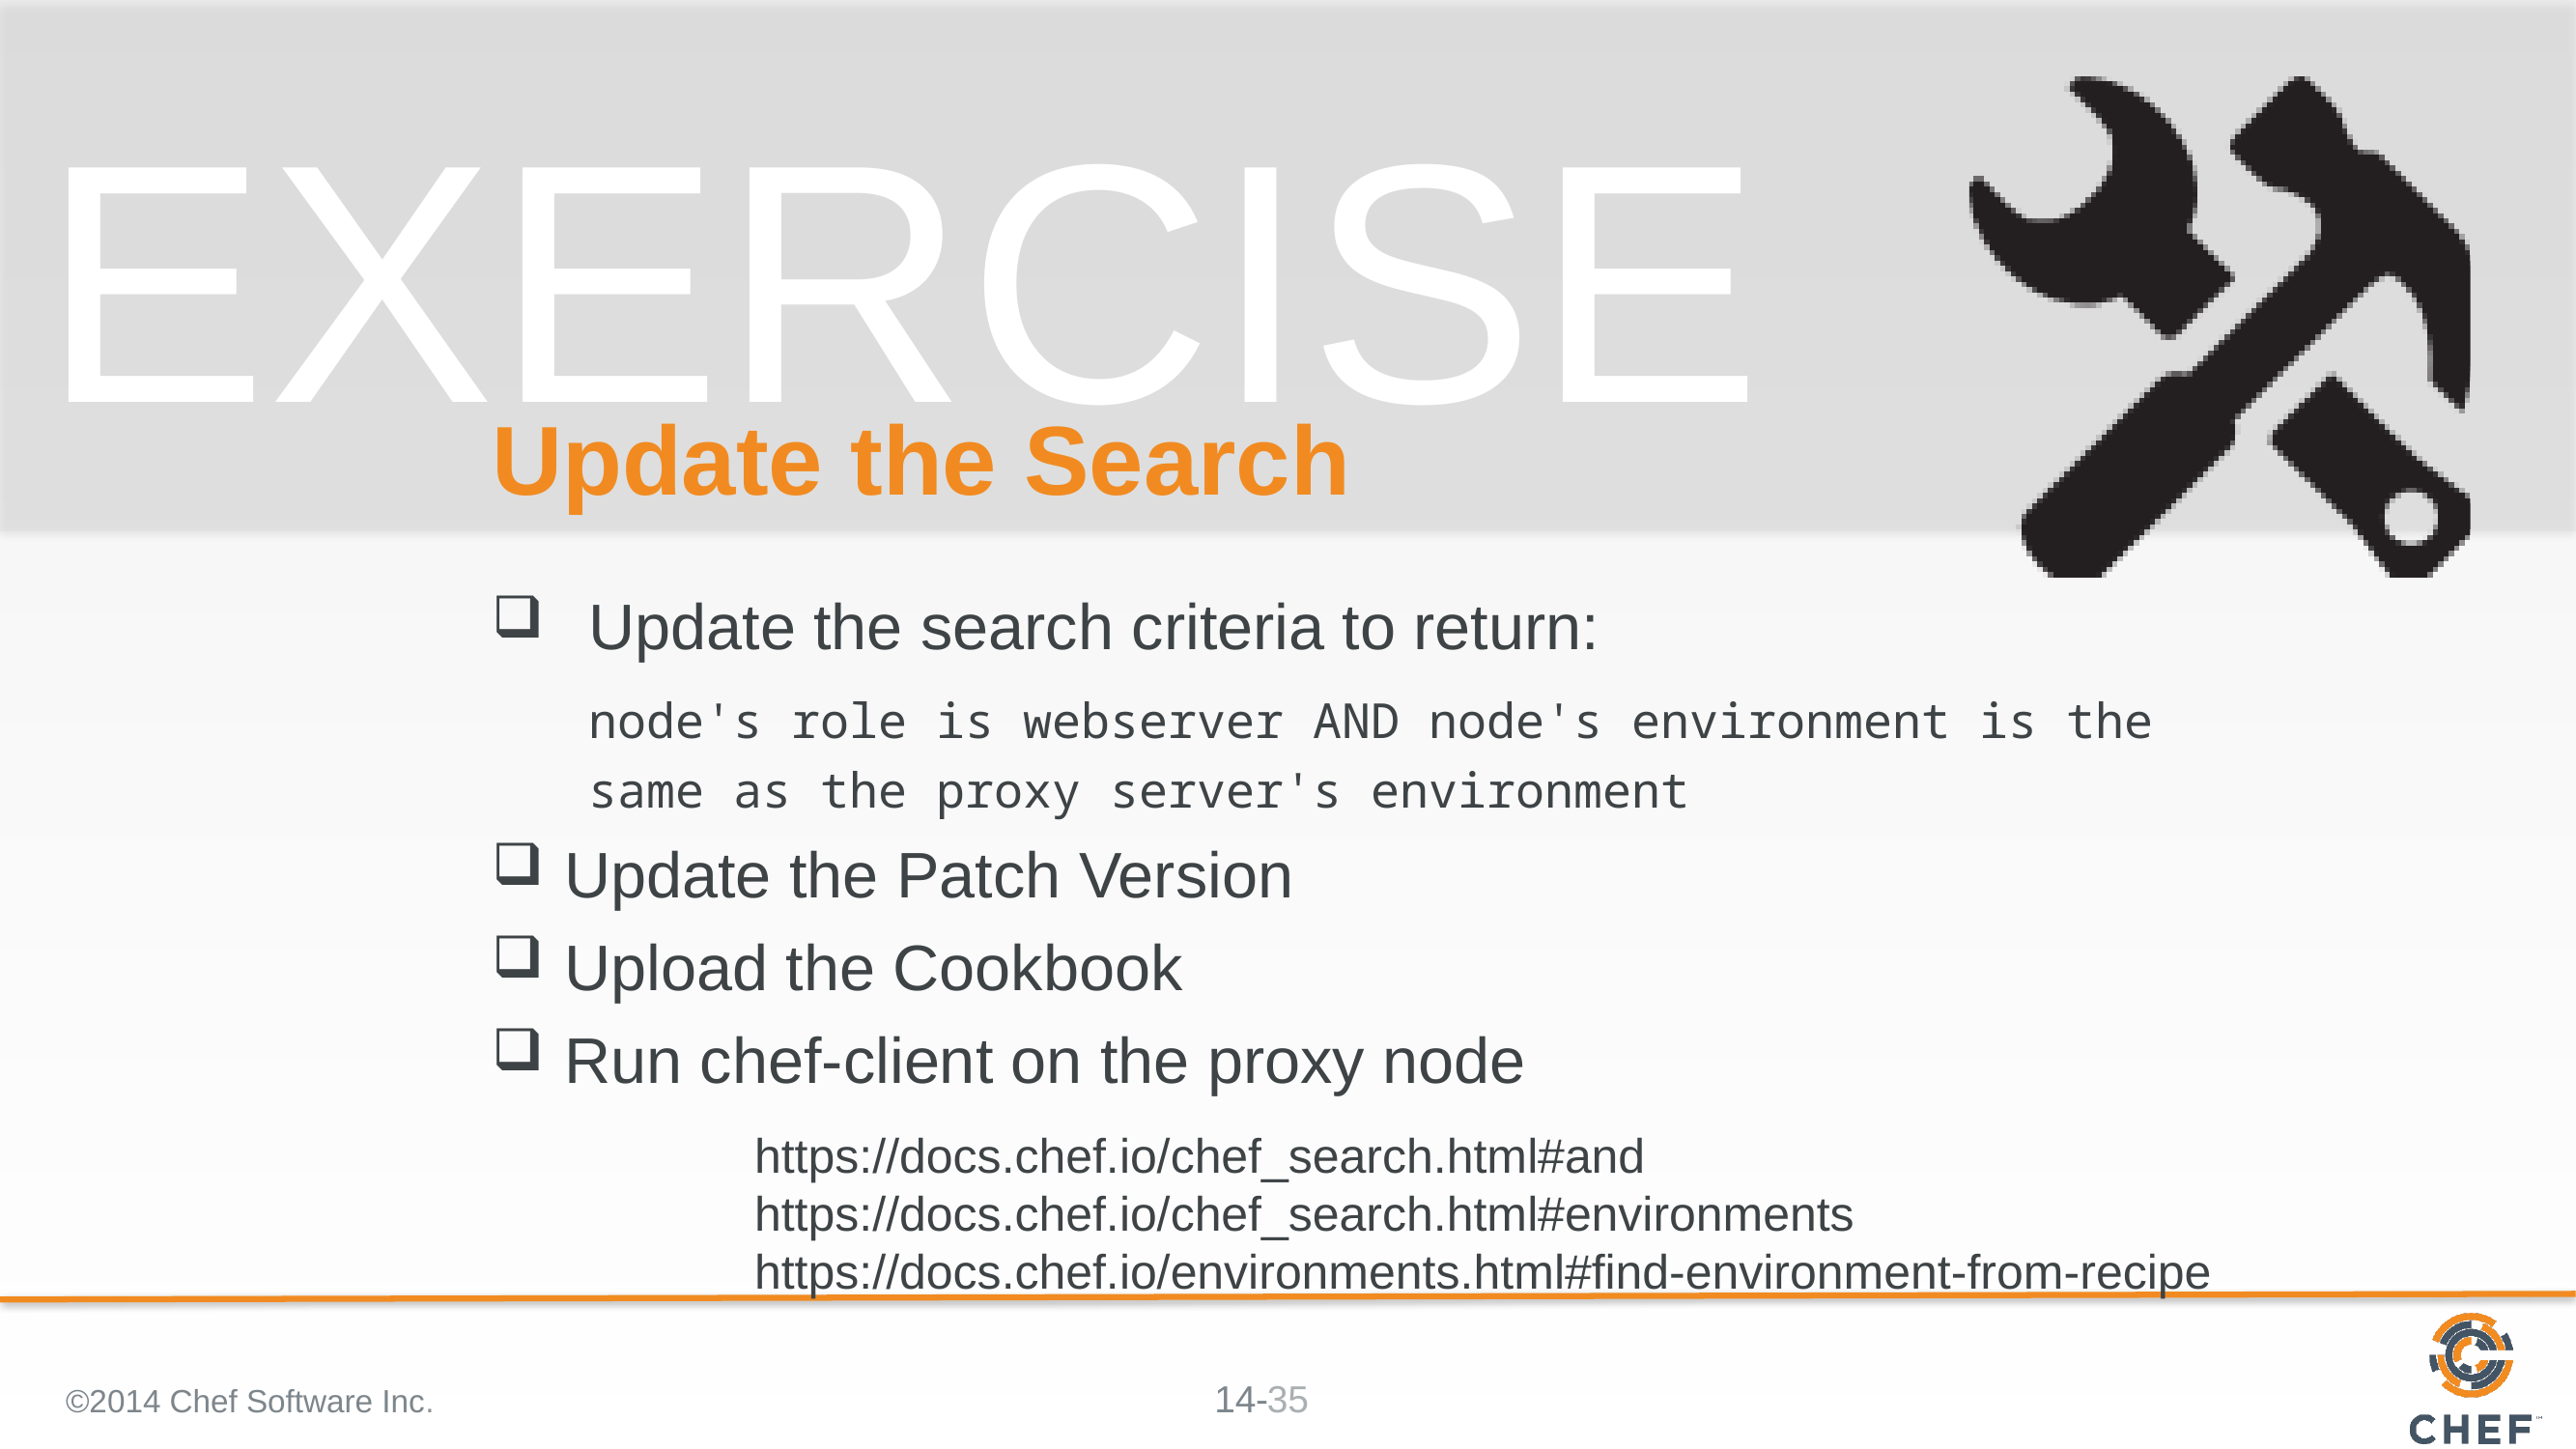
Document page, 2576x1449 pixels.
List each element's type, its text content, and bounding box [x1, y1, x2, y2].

picture [2399, 1297, 2550, 1449]
subtitle Update the search criteria to return: node's role is webserver AND node's environment is the same as the proxy server's environment Update the Patch Version Upload the Cookbook Run chef-client on the proxy node [477, 555, 2217, 1106]
title Update the Search [477, 395, 2217, 531]
text_box https://docs.chef.io/chef_search.html#and https://docs.chef.io/chef_search.html#environments https://docs.chef.io/environments.html#find-environment-from-recipe [734, 1105, 1841, 1329]
slide_number 35 [998, 1359, 1578, 1437]
footer ©2014 Chef Software Inc. [51, 1359, 952, 1440]
